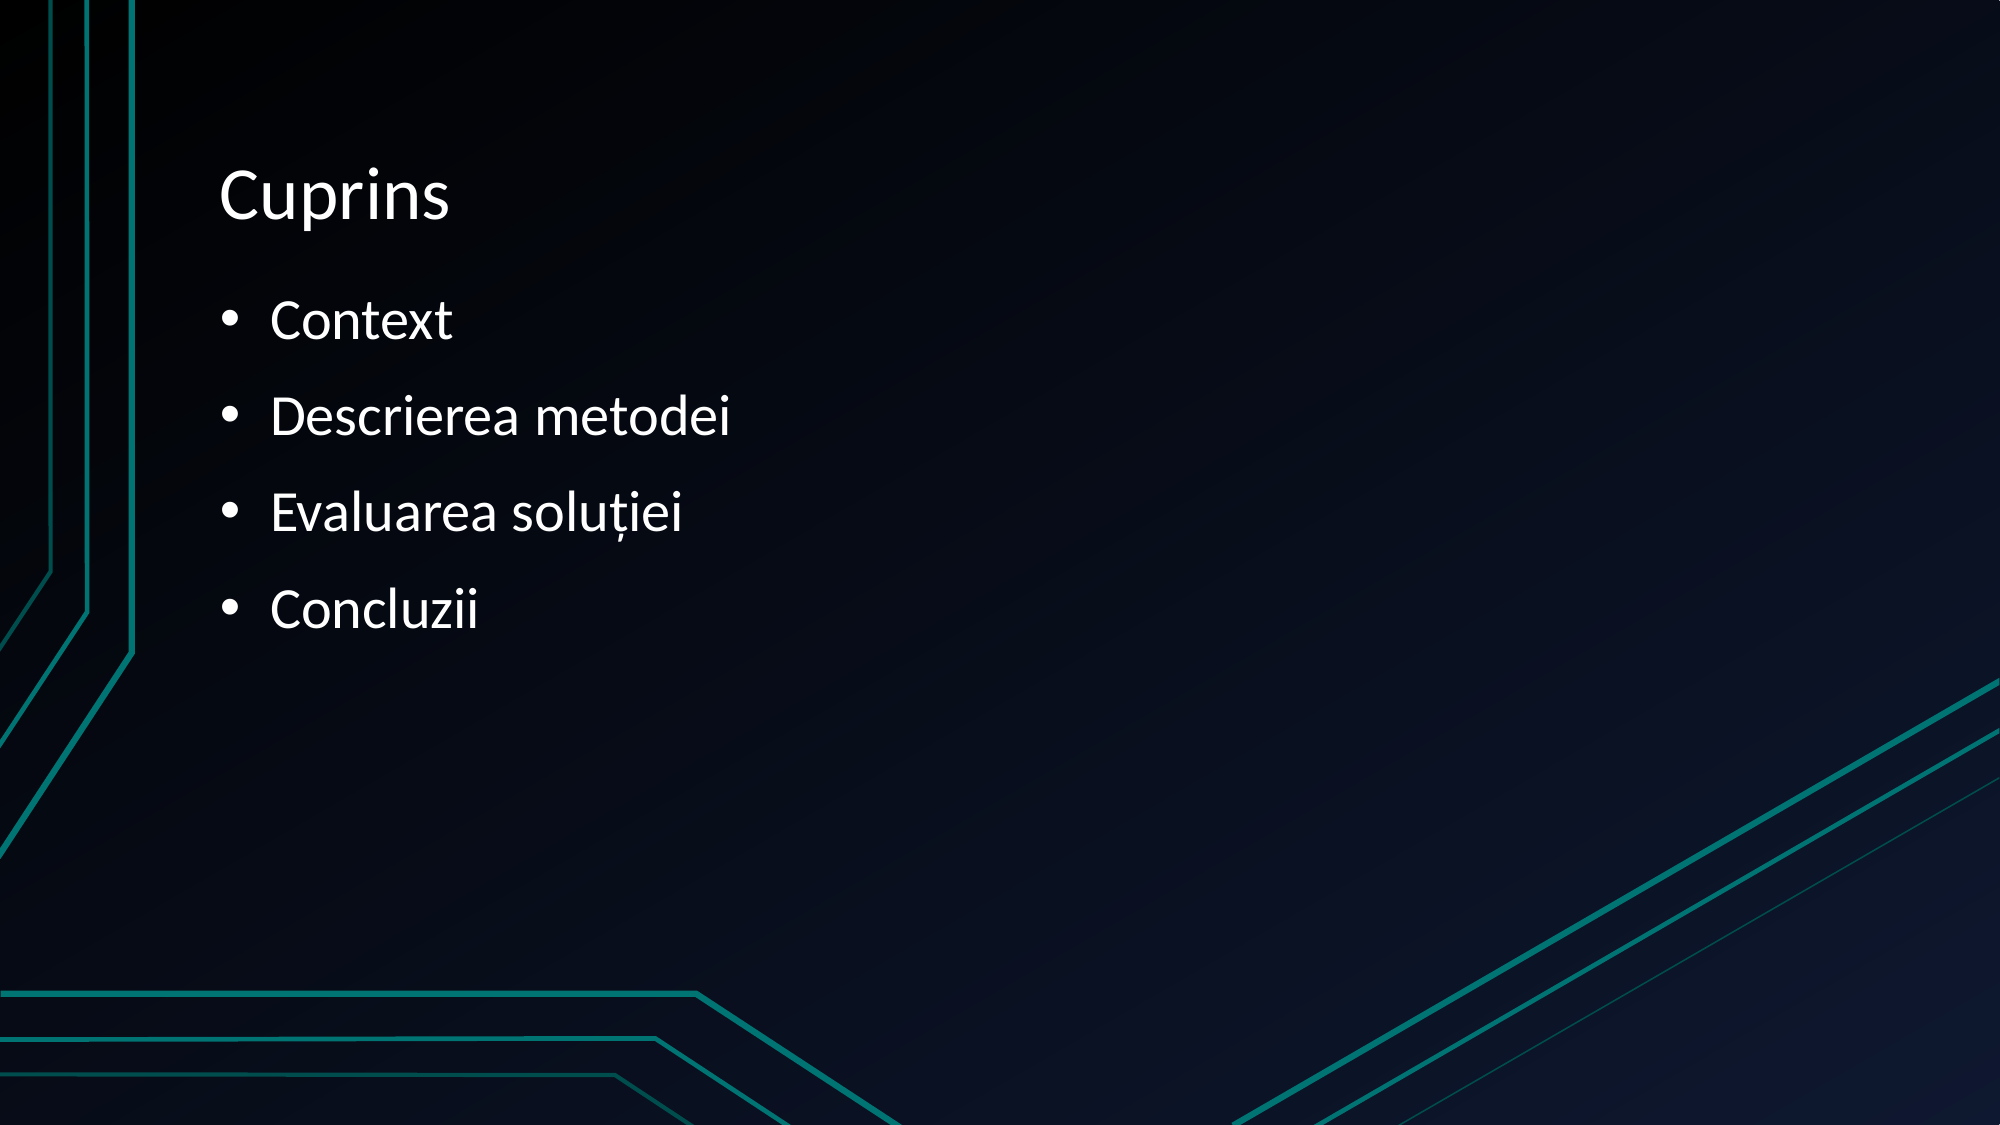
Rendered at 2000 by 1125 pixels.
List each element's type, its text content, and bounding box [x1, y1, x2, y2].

title Cuprins [199, 45, 1900, 246]
list Context Descrierea metodei Evaluarea soluției Concluzii [199, 279, 1900, 1012]
